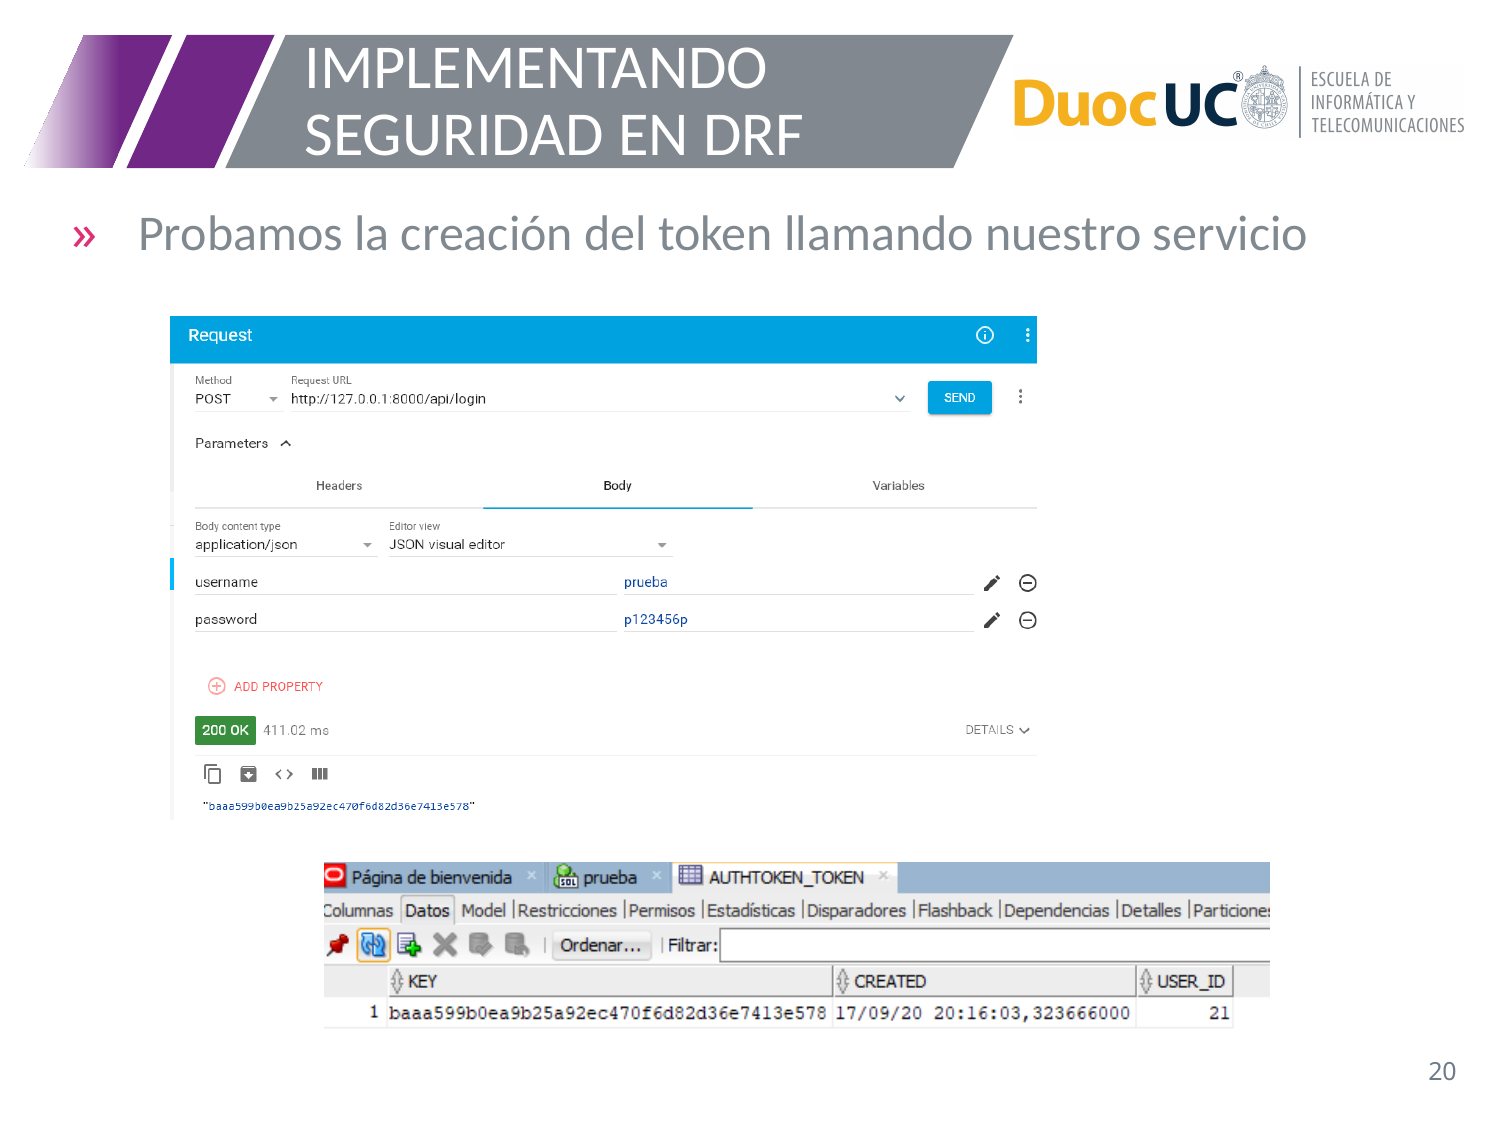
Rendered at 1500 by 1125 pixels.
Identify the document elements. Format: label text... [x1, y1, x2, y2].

list Probamos la creación del token llamando nuestro servicio [48, 199, 1452, 1043]
title IMPLEMENTANDO SEGURIDAD EN DRF [289, 34, 993, 169]
picture [1013, 63, 1465, 140]
picture [324, 862, 1270, 1043]
picture [169, 364, 1038, 820]
